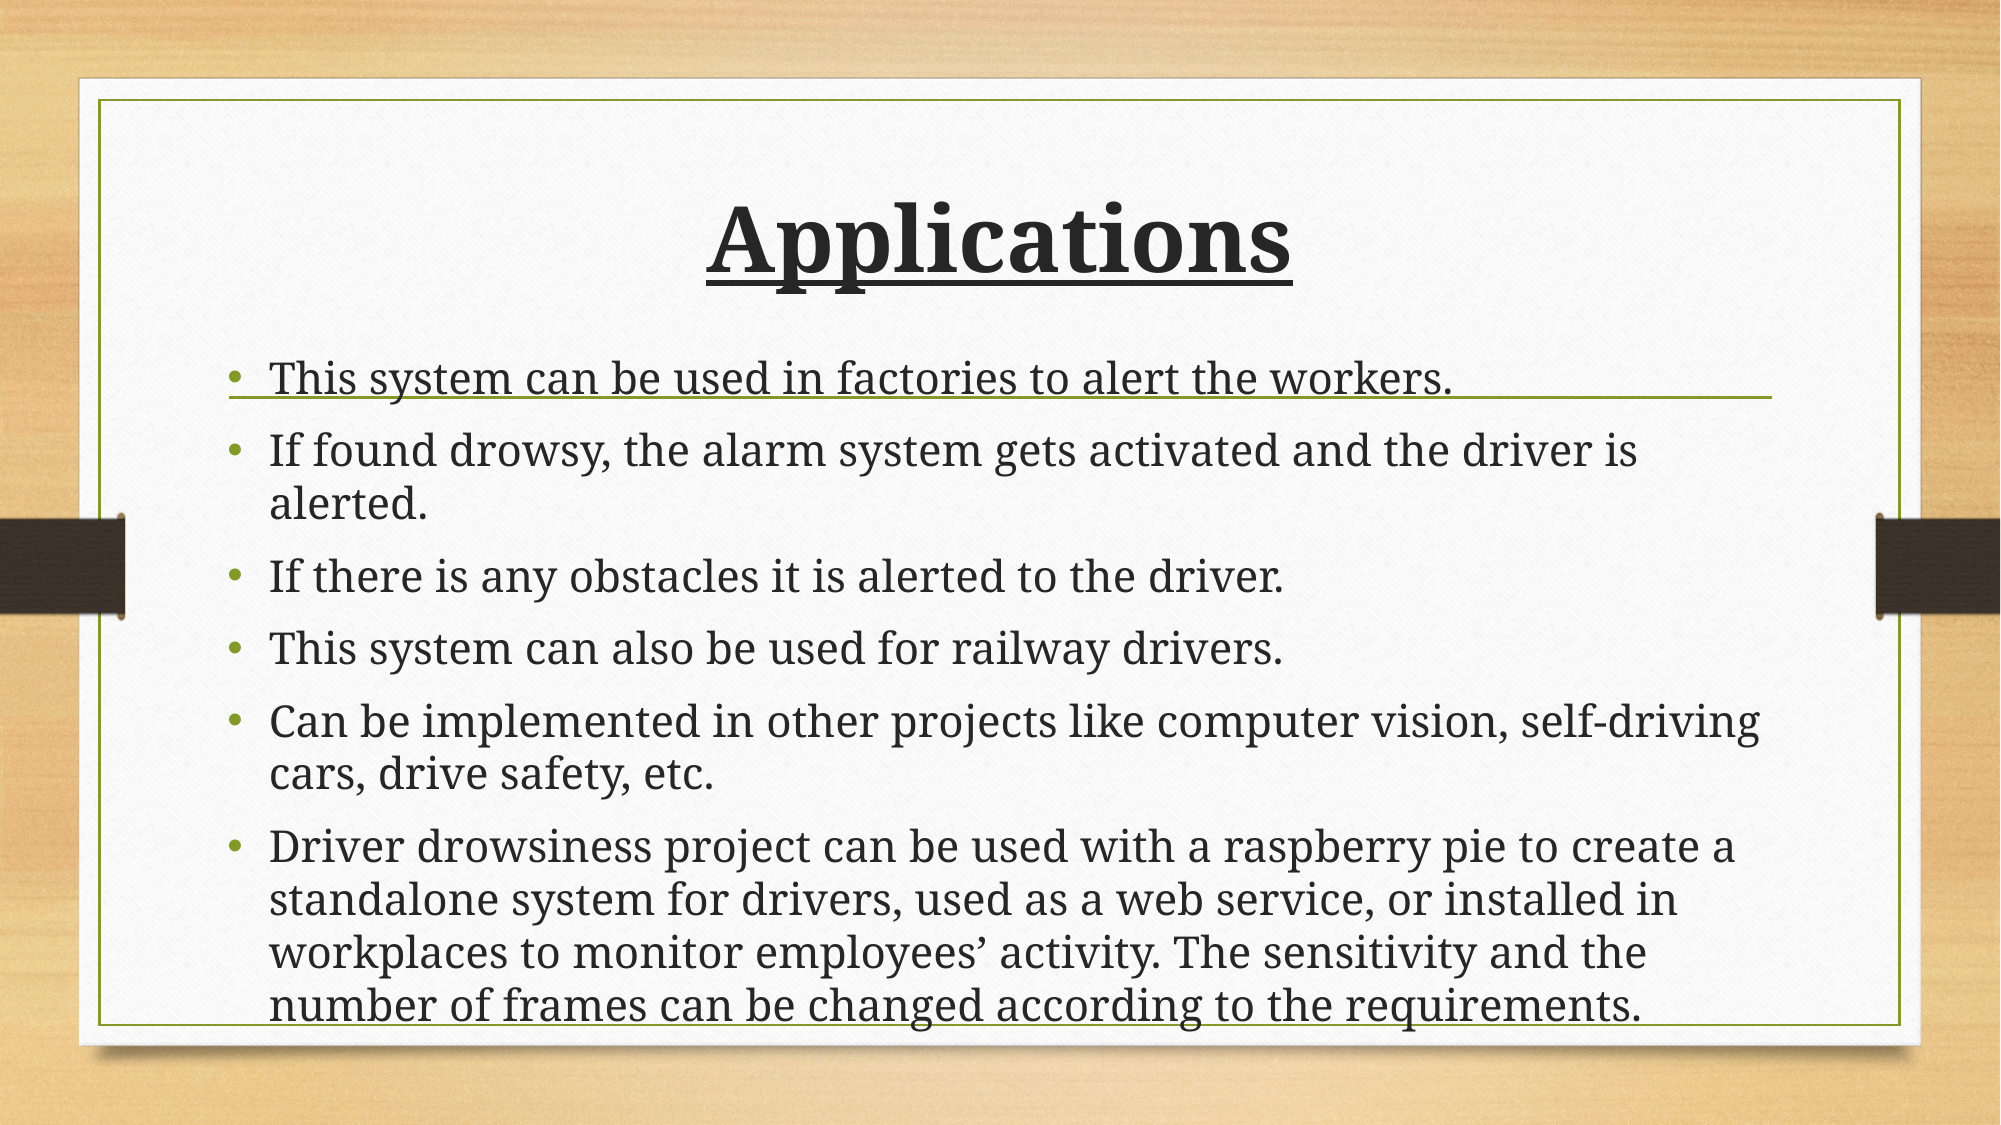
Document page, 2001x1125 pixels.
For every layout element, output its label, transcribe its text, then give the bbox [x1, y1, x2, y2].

picture [0, 0, 2001, 1125]
list This system can be used in factories to alert the workers. If found drowsy, the alarm system gets activated and the driver is alerted. If there is any obstacles it is alerted to the driver. This system can also be used for railway drivers. Can be implemented in other projects like computer vision, self-driving cars, drive safety, etc. Driver drowsiness project can be used with a raspberry pie to create a standalone system for drivers, used as a web service, or installed in workplaces to monitor employees’ activity. The sensitivity and the number of frames can be changed according to the requirements. [212, 342, 1788, 1038]
title Applications [212, 161, 1788, 311]
